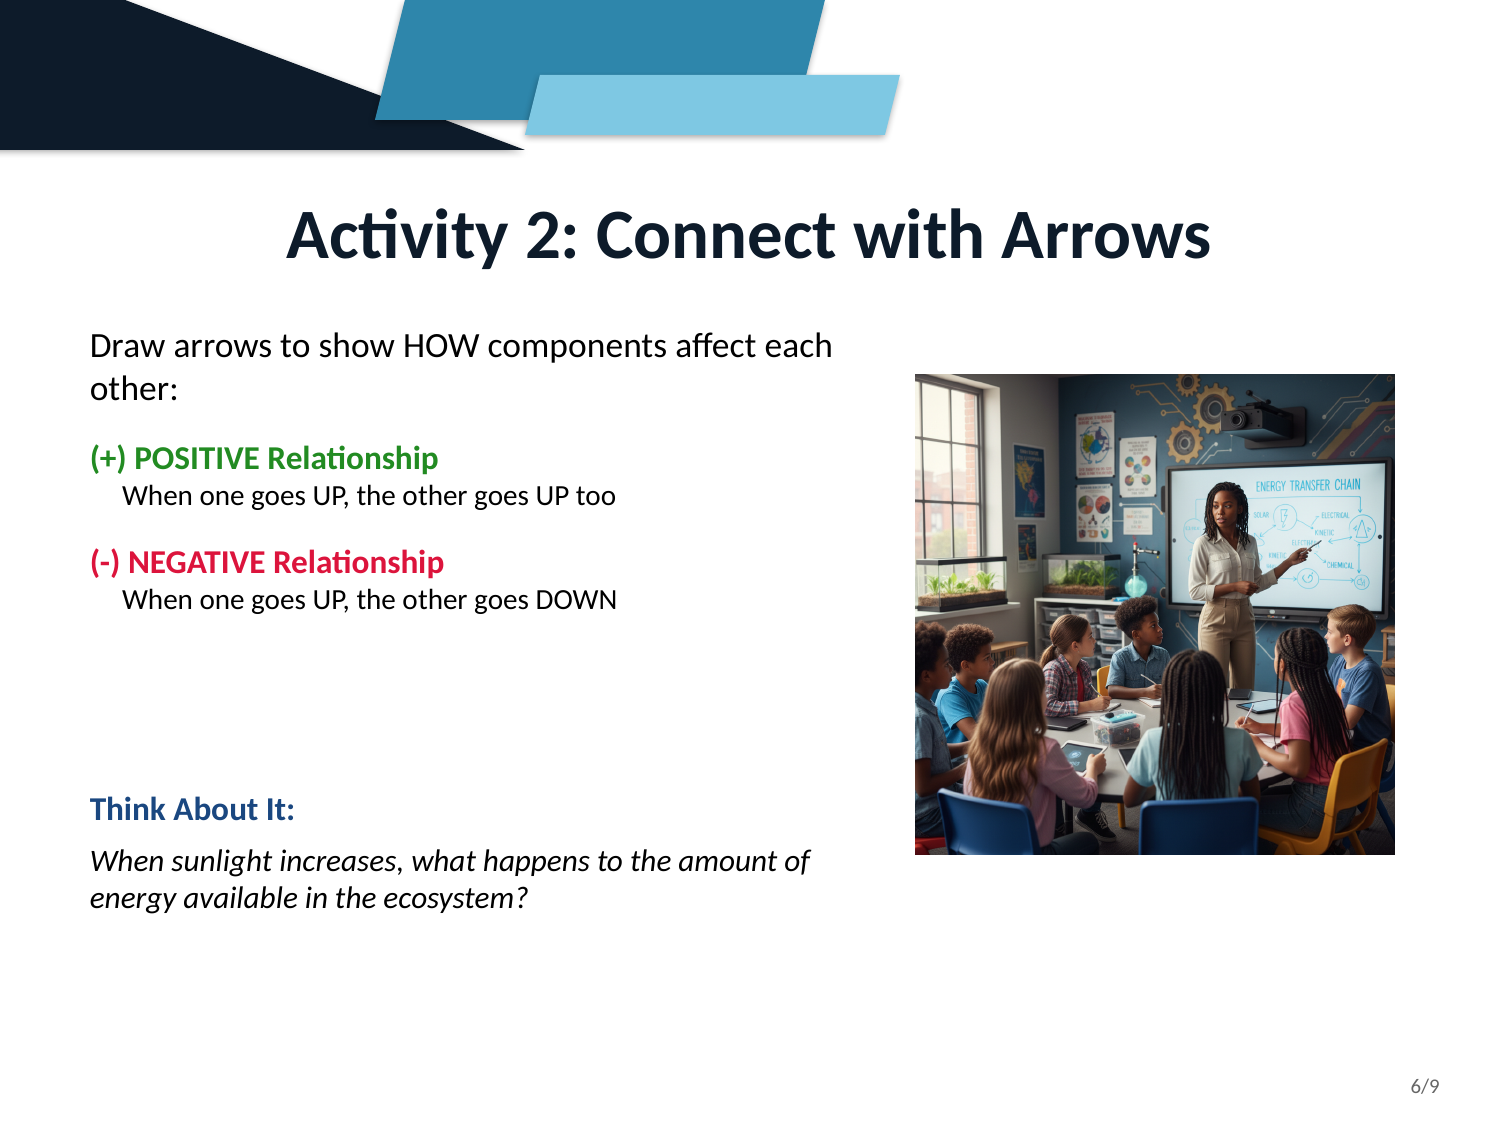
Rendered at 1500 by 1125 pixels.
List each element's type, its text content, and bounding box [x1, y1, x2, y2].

text_box Think About It: When sunlight increases, what happens to the amount of energy available in the ecosystem? [74, 779, 900, 922]
text_box Activity 2: Connect with Arrows [271, 179, 1229, 280]
text_box Draw arrows to show HOW components affect each other: (+) POSITIVE Relationship When one goes UP, the other goes UP too (-) NEGATIVE Relationship When one goes UP, the other goes DOWN [74, 314, 900, 623]
text_box [374, 0, 826, 121]
text_box [0, 0, 526, 151]
text_box [524, 74, 901, 136]
picture [914, 374, 1396, 856]
text_box 6/9 [1395, 1065, 1455, 1105]
